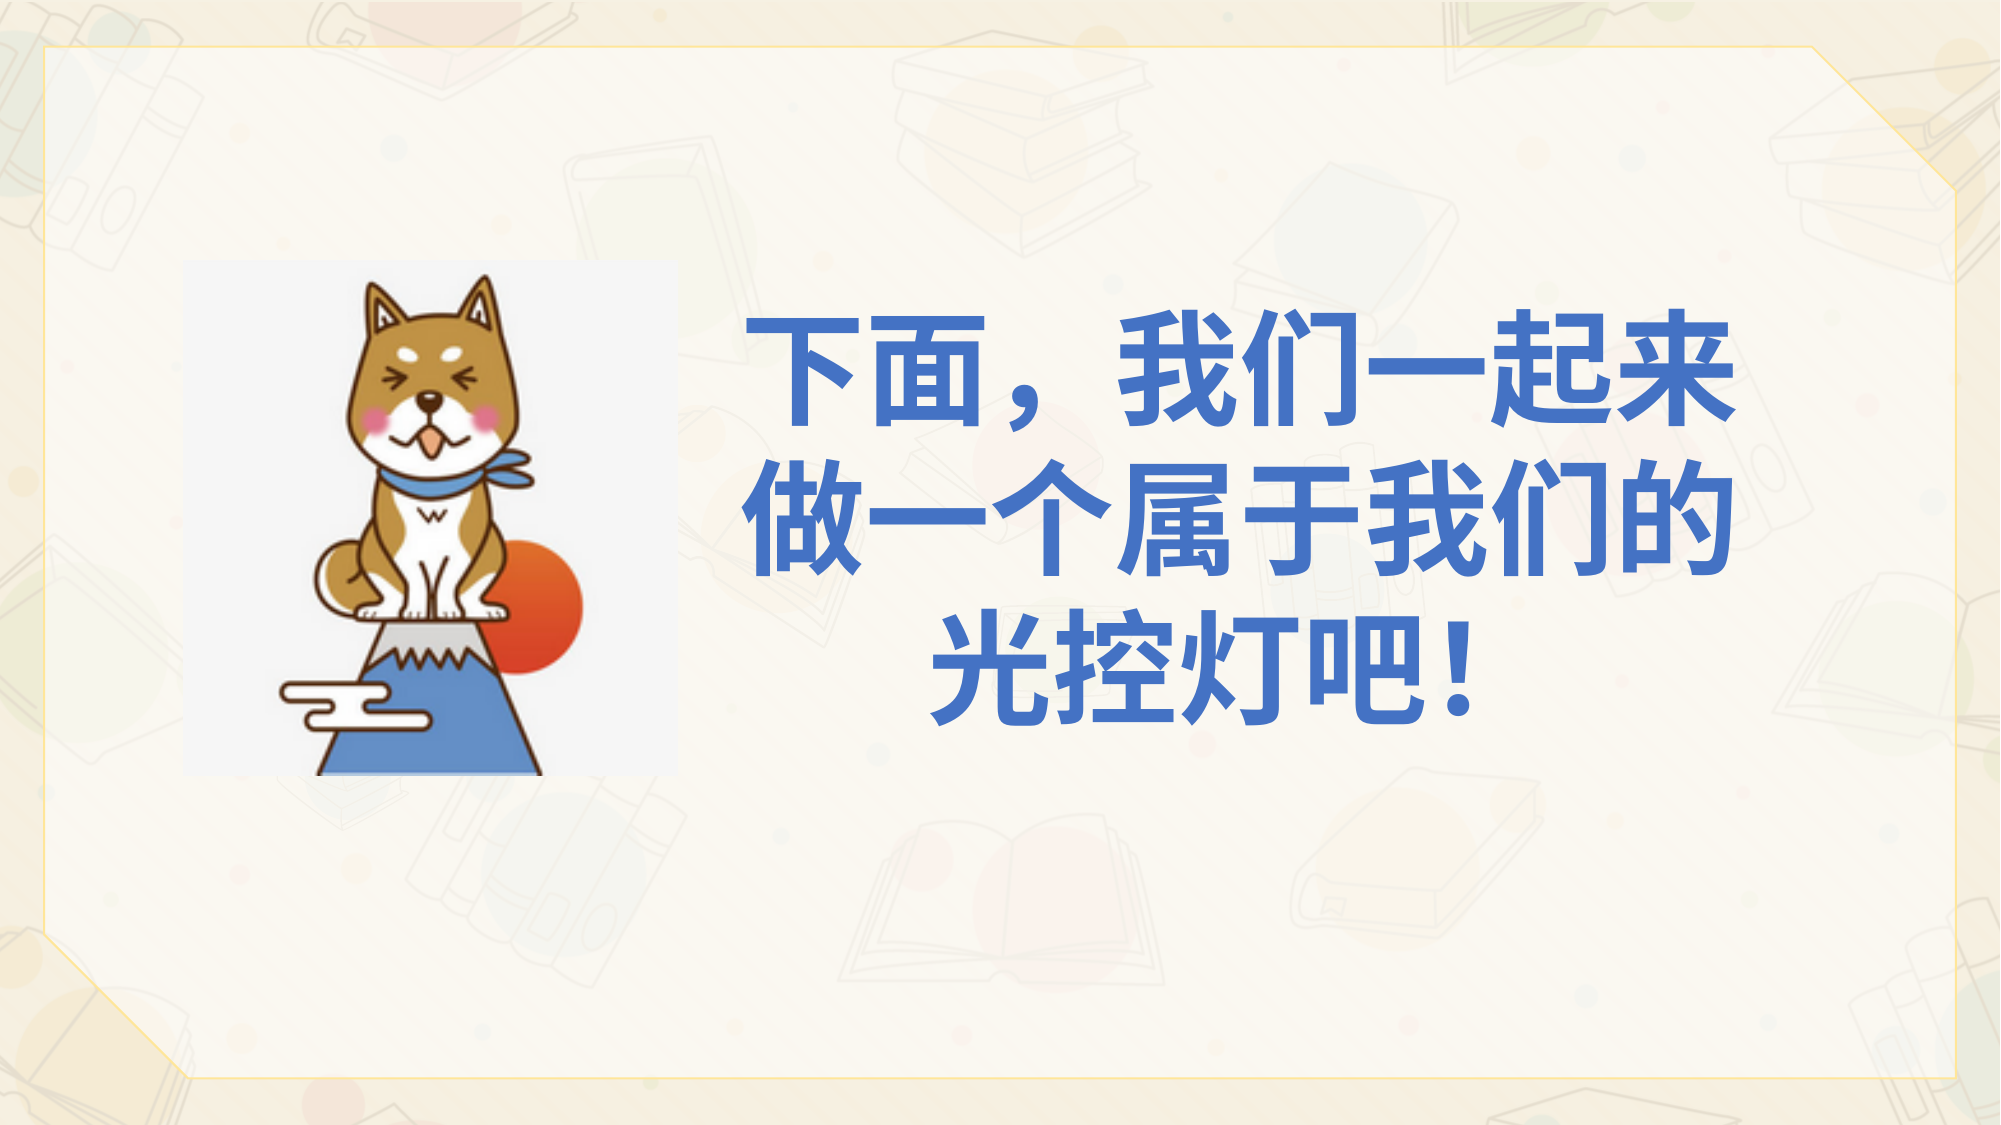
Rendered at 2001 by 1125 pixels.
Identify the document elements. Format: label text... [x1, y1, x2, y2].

text_box 下面，我们一起来做一个属于我们的光控灯吧！ [702, 283, 1778, 749]
picture [183, 260, 678, 776]
